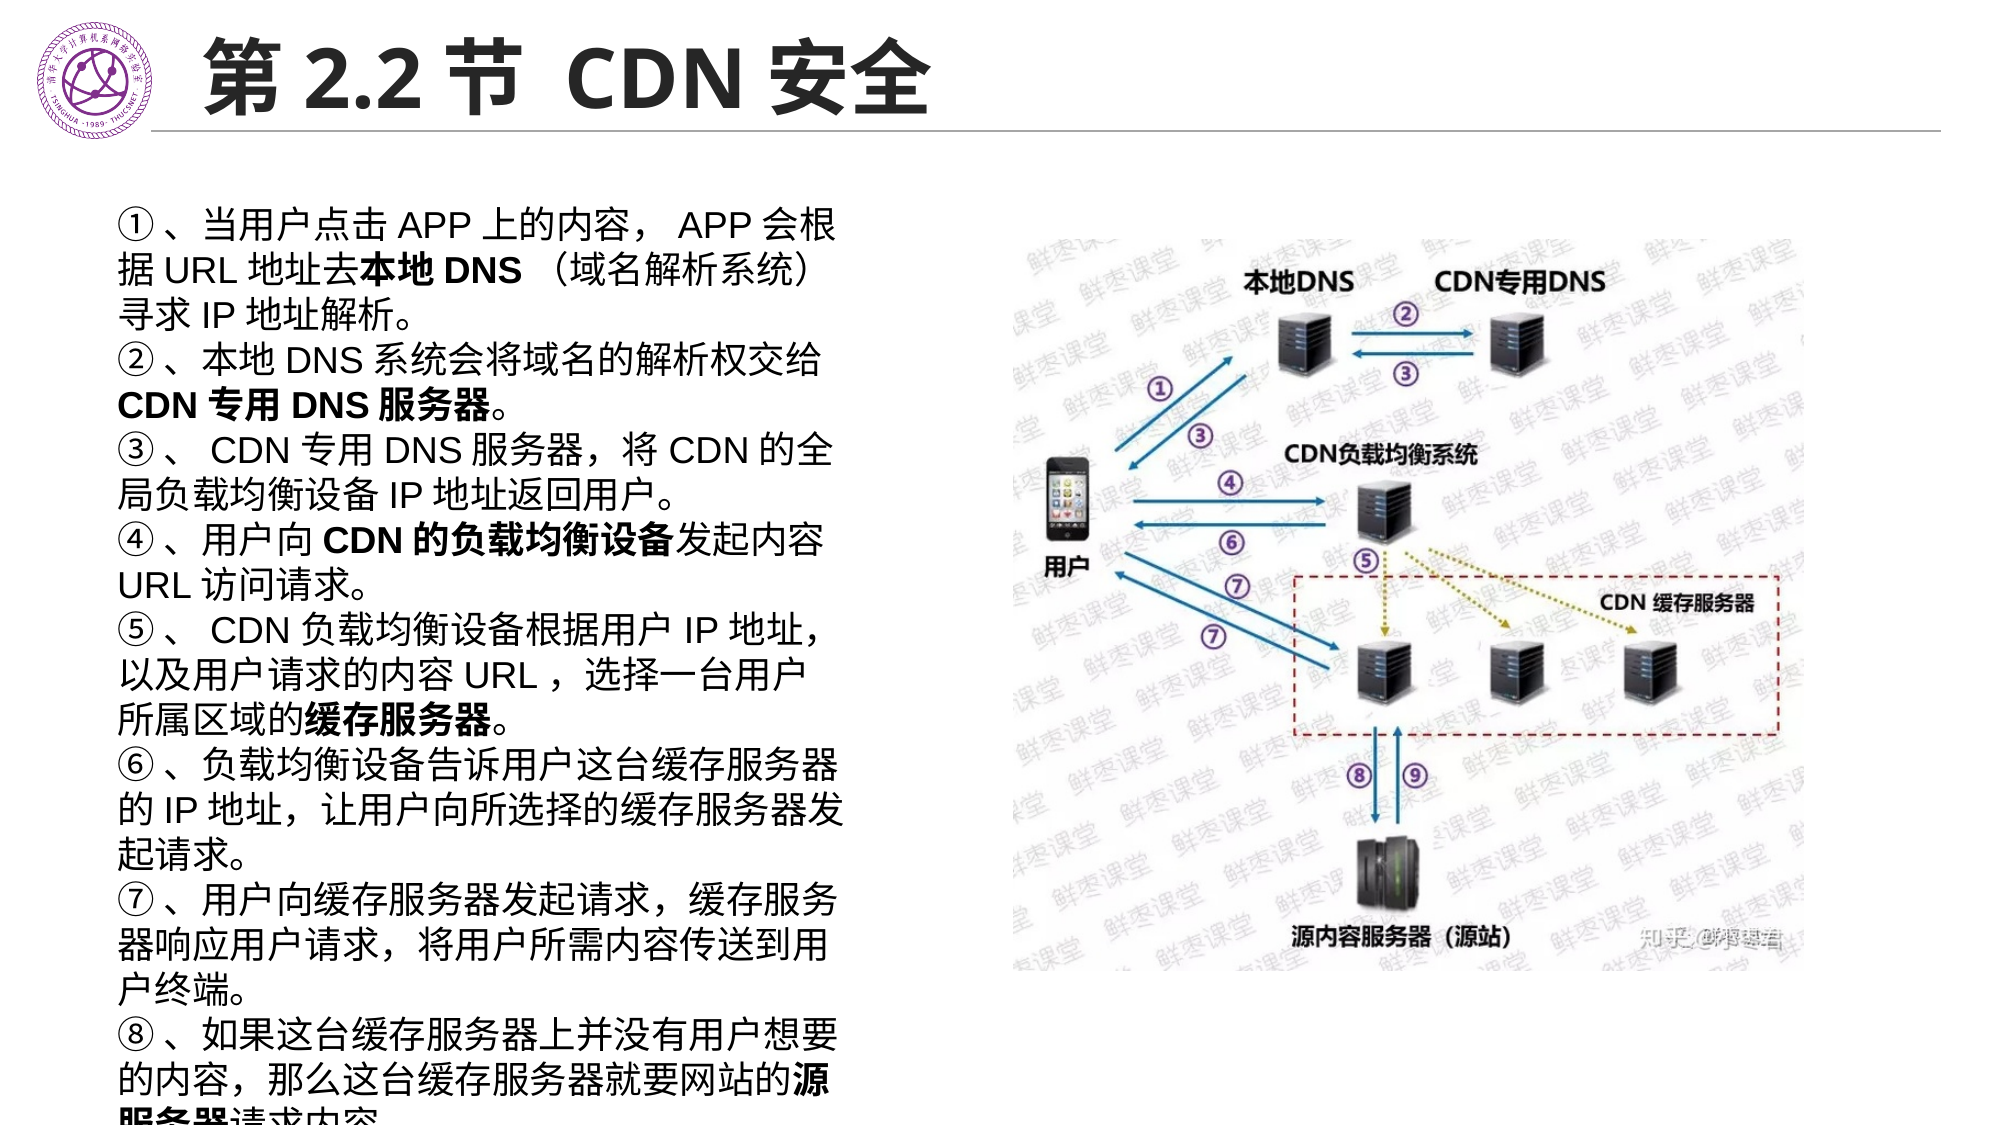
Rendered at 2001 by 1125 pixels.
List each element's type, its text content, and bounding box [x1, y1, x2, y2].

text_box ①、当用户点击APP上的内容，APP会根据URL地址去本地DNS（域名解析系统）寻求IP地址解析。 ②、本地DNS系统会将域名的解析权交给CDN专用DNS服务器。 ③、CDN专用DNS服务器，将CDN的全局负载均衡设备IP地址返回用户。 ④、用户向CDN的负载均衡设备发起内容URL访问请求。 ⑤、CDN负载均衡设备根据用户IP地址，以及用户请求的内容URL，选择一台用户所属区域的缓存服务器。 ⑥、负载均衡设备告诉用户这台缓存服务器的IP地址，让用户向所选择的缓存服务器发起请求。 ⑦、用户向缓存服务器发起请求，缓存服务器响应用户请求，将用户所需内容传送到用户终端。 ⑧、如果这台缓存服务器上并没有用户想要的内容，那么这台缓存服务器就要网站的源服务器请求内容。 ⑨、源服务器返回内容给缓存服务器，缓存服务器发给用户，并根据用户自定义的缓存策略，判断要不要把内容缓存到缓存服务器上。 [102, 193, 861, 1125]
title 第2.2节 CDN安全 [185, 22, 1863, 142]
picture [1013, 239, 1804, 971]
picture [37, 22, 152, 139]
